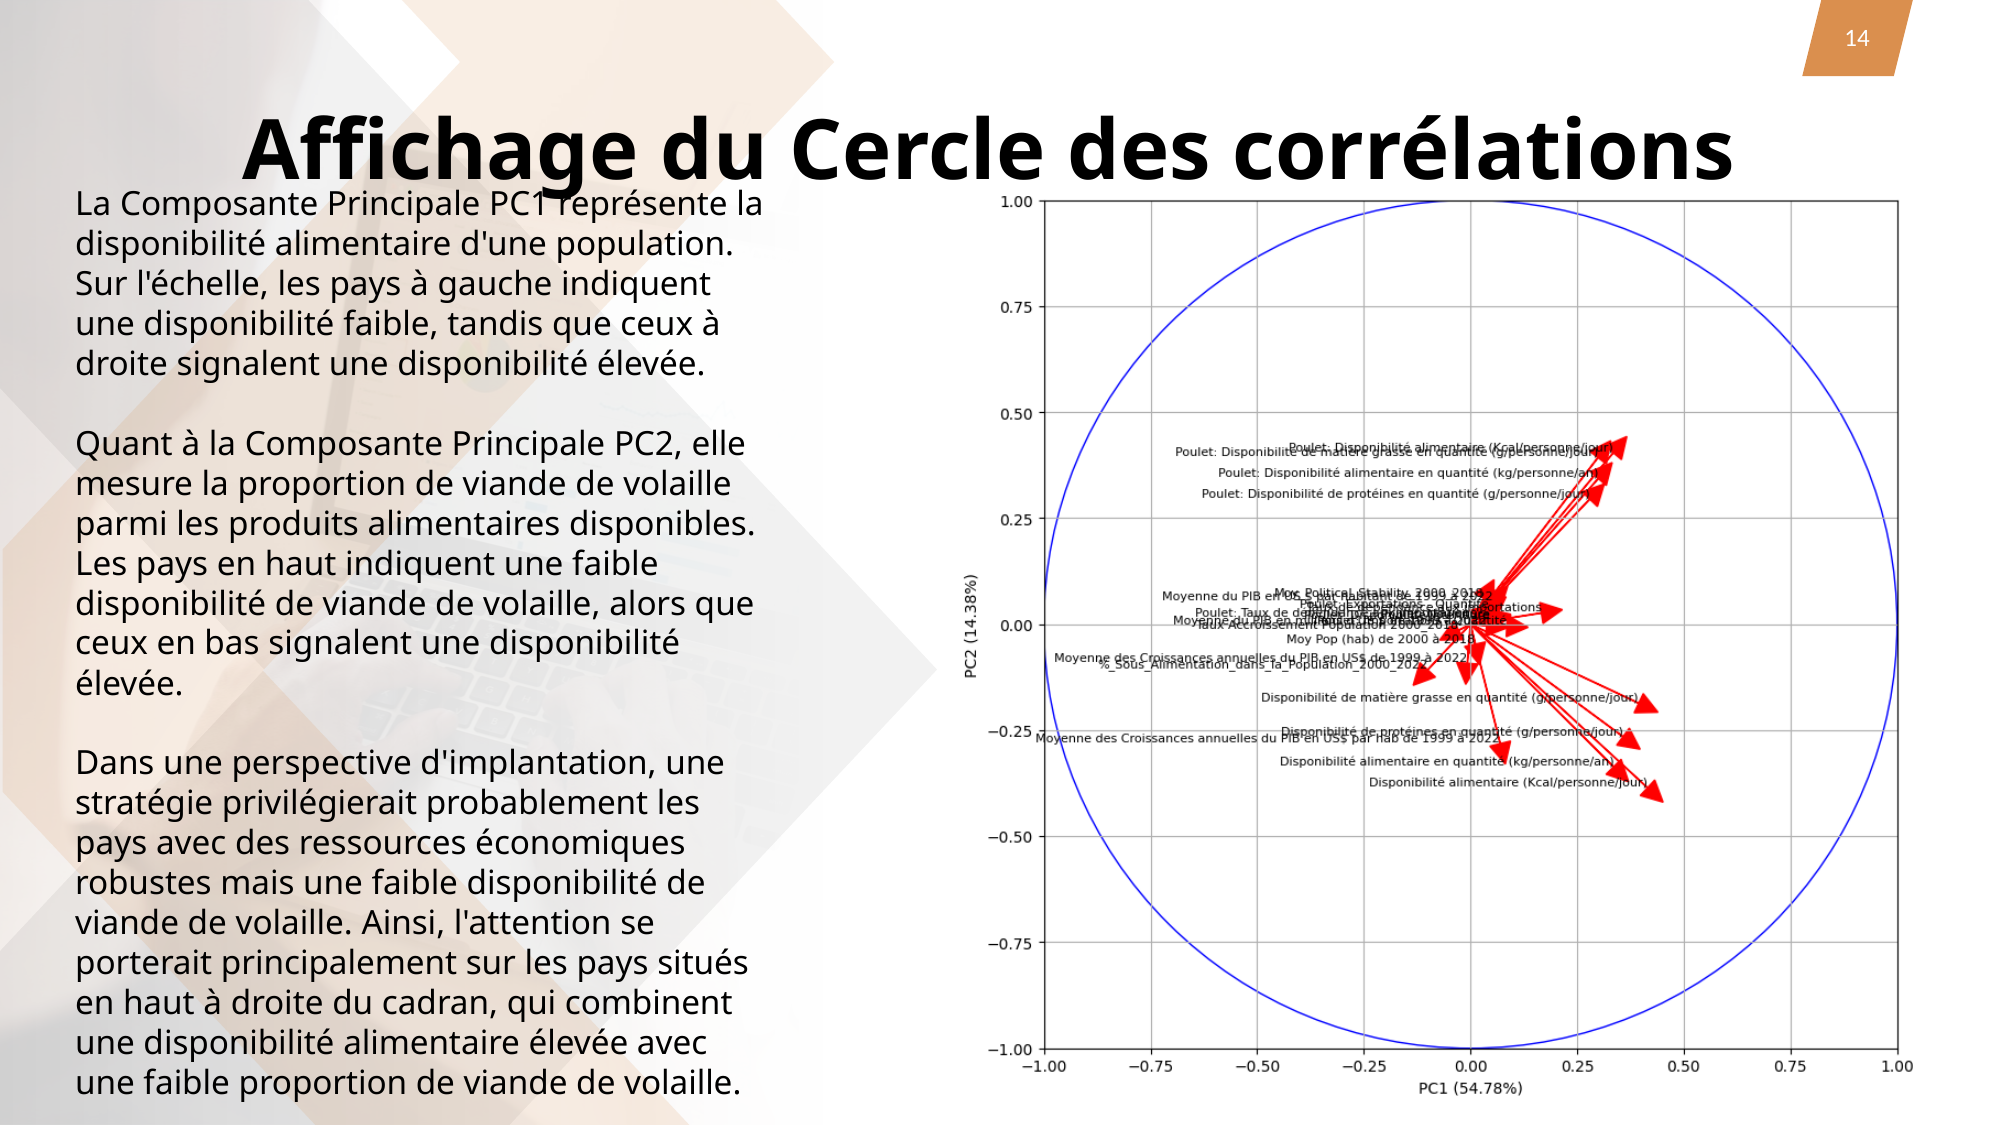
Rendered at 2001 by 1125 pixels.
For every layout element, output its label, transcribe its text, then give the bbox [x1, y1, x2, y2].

slide_number 14 [1813, 6, 1902, 66]
text_box La Composante Principale PC1 représente la disponibilité alimentaire d'une population. Sur l'échelle, les pays à gauche indiquent une disponibilité faible, tandis que ceux à droite signalent une disponibilité élevée. Quant à la Composante Principale PC2, elle mesure la proportion de viande de volaille parmi les produits alimentaires disponibles. Les pays en haut indiquent une faible disponibilité de viande de volaille, alors que ceux en bas signalent une disponibilité élevée. Dans une perspective d'implantation, une stratégie privilégierait probablement les pays avec des ressources économiques robustes mais une faible disponibilité de viande de volaille. Ainsi, l'attention se porterait principalement sur les pays situés en haut à droite du cadran, qui combinent une disponibilité alimentaire élevée avec une faible proportion de viande de volaille. [75, 182, 766, 1108]
picture [953, 184, 1925, 1107]
title Affichage du Cercle des corrélations [87, 76, 1913, 229]
